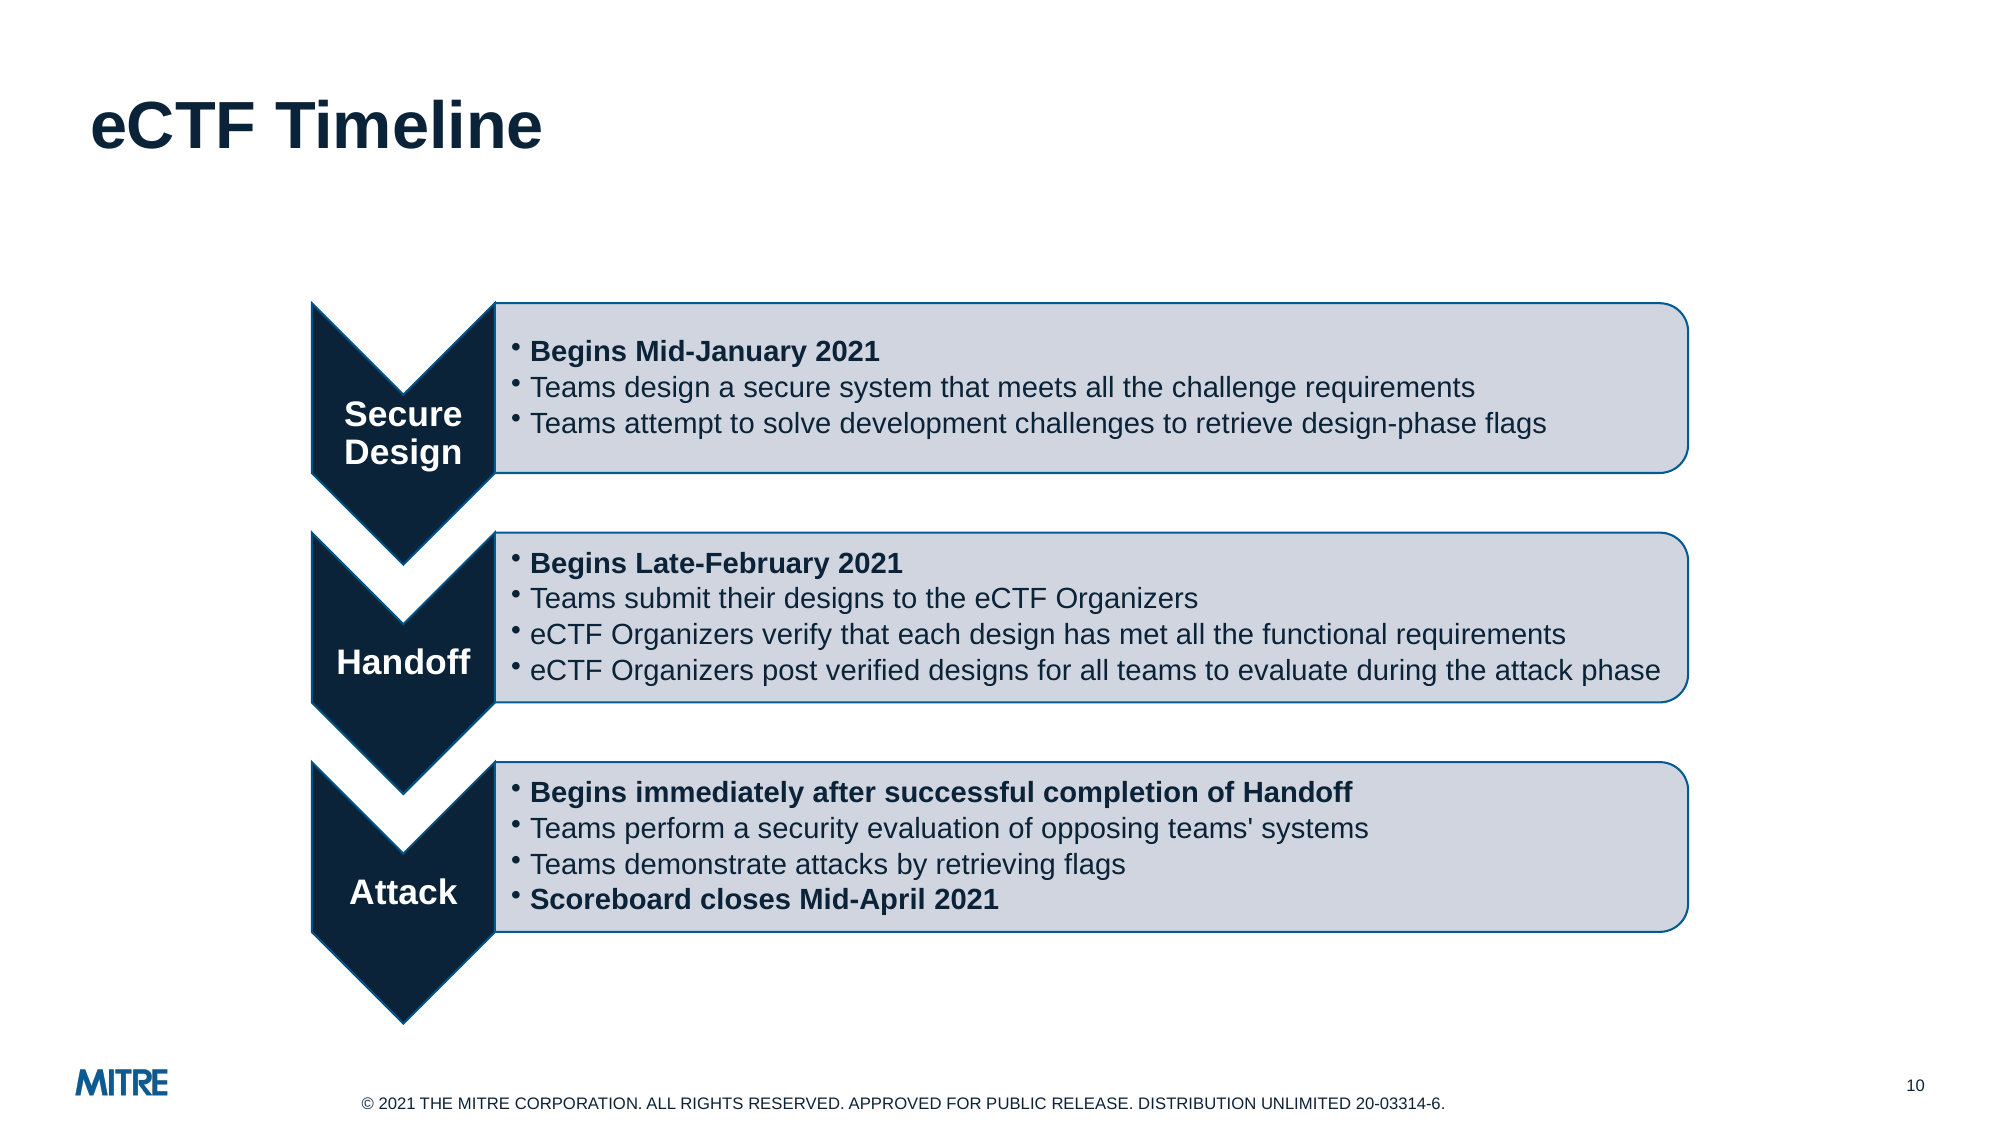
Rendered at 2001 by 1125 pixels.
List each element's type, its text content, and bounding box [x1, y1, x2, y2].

picture [71, 1063, 174, 1103]
title eCTF Timeline [75, 65, 1925, 179]
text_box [311, 303, 1689, 1024]
slide_number 10 [1793, 1064, 1925, 1106]
